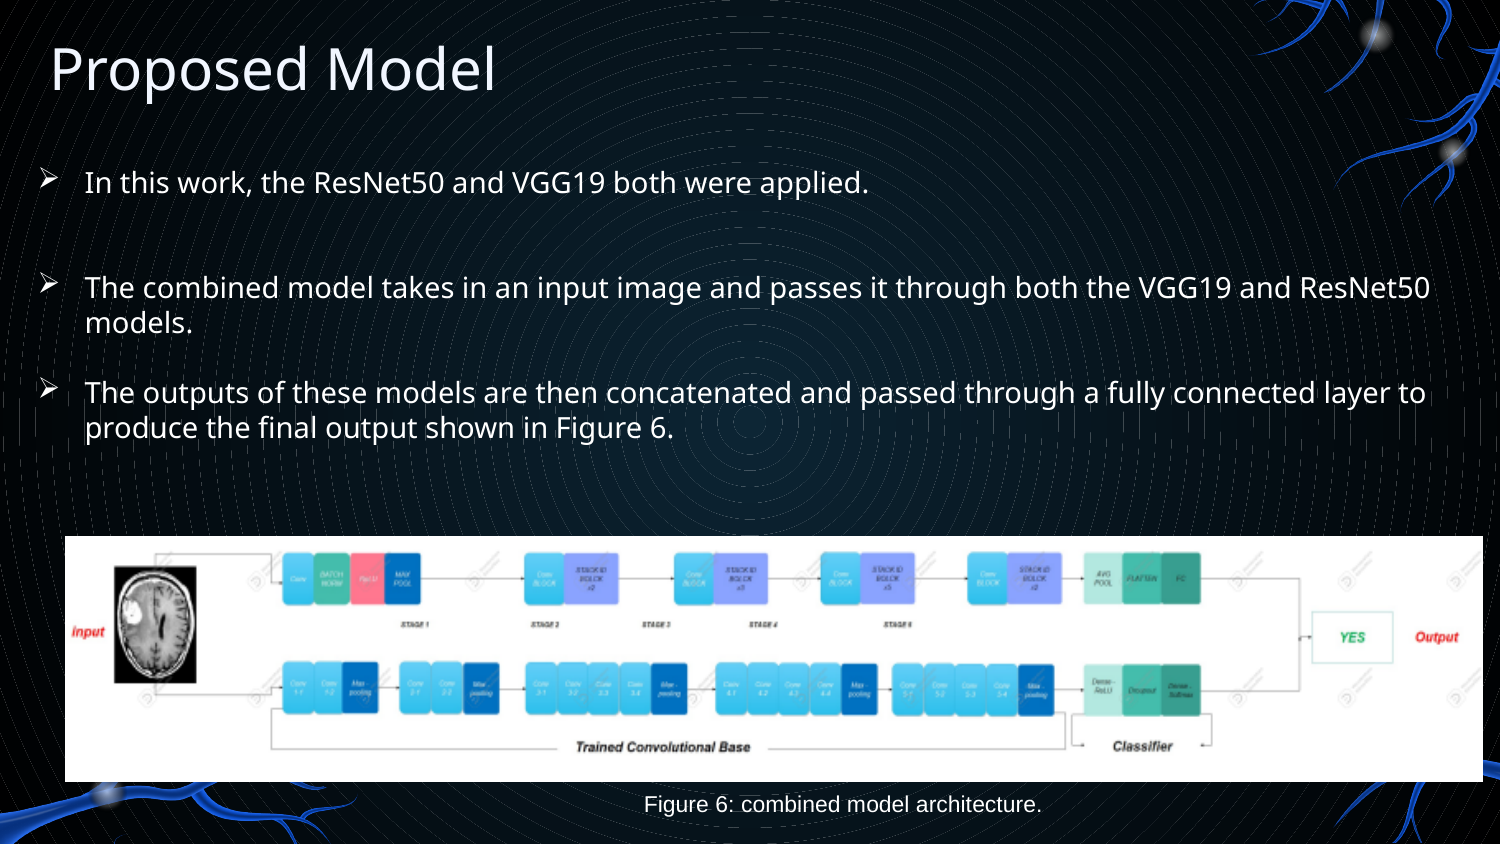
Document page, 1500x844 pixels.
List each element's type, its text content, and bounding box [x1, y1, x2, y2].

text_box In this work, the ResNet50 and VGG19 both were applied. The combined model takes in an input image and passes it through both the VGG19 and ResNet50 models. The outputs of these models are then concatenated and passed through a fully connected layer to produce the final output shown in Figure 6. [22, 156, 1465, 592]
title Proposed Model [18, 12, 1285, 107]
picture [1184, 0, 1500, 212]
text_box Figure 6: combined model architecture. [340, 791, 1347, 824]
picture [0, 536, 1500, 844]
